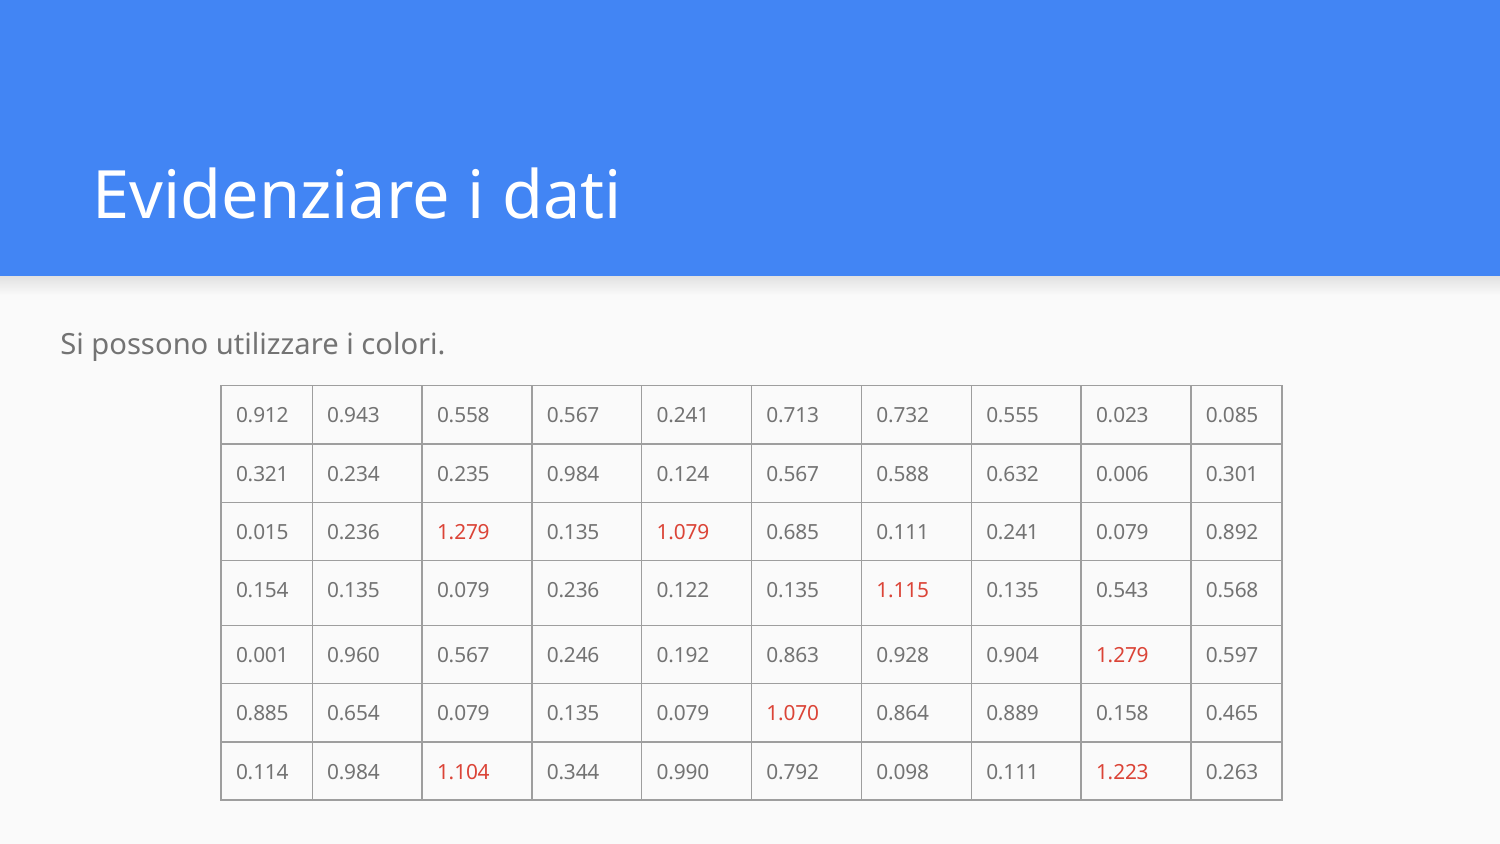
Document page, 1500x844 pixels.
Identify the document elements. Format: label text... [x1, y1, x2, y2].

table_cell 1.104 [423, 743, 531, 799]
table_cell 0.301 [1192, 445, 1281, 502]
table_cell 0.006 [1082, 445, 1190, 502]
table_cell 0.124 [642, 445, 751, 502]
table_cell 0.984 [533, 445, 641, 502]
table_cell 0.111 [862, 503, 971, 560]
table_cell 0.114 [222, 743, 312, 799]
table_cell 0.543 [1082, 561, 1190, 625]
table_cell 0.158 [1082, 684, 1190, 741]
table_cell 0.654 [313, 684, 421, 741]
table_cell 0.885 [222, 684, 312, 741]
table_cell 0.236 [313, 503, 421, 560]
table_cell 0.321 [222, 445, 312, 502]
table_cell 0.632 [972, 445, 1080, 502]
table_header 0.732 [862, 386, 971, 443]
table_cell 0.234 [313, 445, 421, 502]
table_cell 0.135 [533, 684, 641, 741]
table_cell 0.079 [423, 684, 531, 741]
table_cell 0.984 [313, 743, 421, 799]
table_cell 0.122 [642, 561, 751, 625]
table_cell 0.154 [222, 561, 312, 625]
table_cell 0.465 [1192, 684, 1281, 741]
table_cell 1.223 [1082, 743, 1190, 799]
table_cell 0.235 [423, 445, 531, 502]
table_cell 1.070 [752, 684, 861, 741]
table_cell 0.904 [972, 626, 1080, 683]
table_cell 0.597 [1192, 626, 1281, 683]
table_header 0.023 [1082, 386, 1190, 443]
table_cell 0.135 [972, 561, 1080, 625]
table_cell 0.792 [752, 743, 861, 799]
table_header 0.241 [642, 386, 751, 443]
table_cell 0.098 [862, 743, 971, 799]
table_cell 0.241 [972, 503, 1080, 560]
table_cell 0.568 [1192, 561, 1281, 625]
table_cell 0.079 [1082, 503, 1190, 560]
table_cell 0.236 [533, 561, 641, 625]
table_cell 1.115 [862, 561, 971, 625]
table_header 0.555 [972, 386, 1080, 443]
table_cell 0.246 [533, 626, 641, 683]
table_header 0.085 [1192, 386, 1281, 443]
list Si possono utilizzare i colori. [45, 305, 1416, 374]
table_cell 0.889 [972, 684, 1080, 741]
table_cell 0.015 [222, 503, 312, 560]
table_header 0.567 [533, 386, 641, 443]
table_cell 1.279 [423, 503, 531, 560]
table_cell 0.001 [222, 626, 312, 683]
table_cell 0.263 [1192, 743, 1281, 799]
table_cell 0.567 [752, 445, 861, 502]
table_cell 0.192 [642, 626, 751, 683]
table_header 0.713 [752, 386, 861, 443]
table_cell 0.135 [533, 503, 641, 560]
table_cell 0.928 [862, 626, 971, 683]
table_cell 0.863 [752, 626, 861, 683]
table_cell 0.111 [972, 743, 1080, 799]
table_cell 0.079 [423, 561, 531, 625]
table_cell 0.892 [1192, 503, 1281, 560]
table_header 0.912 [222, 386, 312, 443]
table_cell 0.135 [752, 561, 861, 625]
table_cell 0.079 [642, 684, 751, 741]
table_cell 0.864 [862, 684, 971, 741]
table_cell 0.685 [752, 503, 861, 560]
table_cell 0.344 [533, 743, 641, 799]
table_header 0.943 [313, 386, 421, 443]
table_cell 0.567 [423, 626, 531, 683]
table_cell 0.960 [313, 626, 421, 683]
table_cell 1.079 [642, 503, 751, 560]
table_cell 0.990 [642, 743, 751, 799]
table_header 0.558 [423, 386, 531, 443]
table_cell 0.135 [313, 561, 421, 625]
table_cell 0.588 [862, 445, 971, 502]
table_cell 1.279 [1082, 626, 1190, 683]
title Evidenziare i dati [77, 121, 1427, 248]
